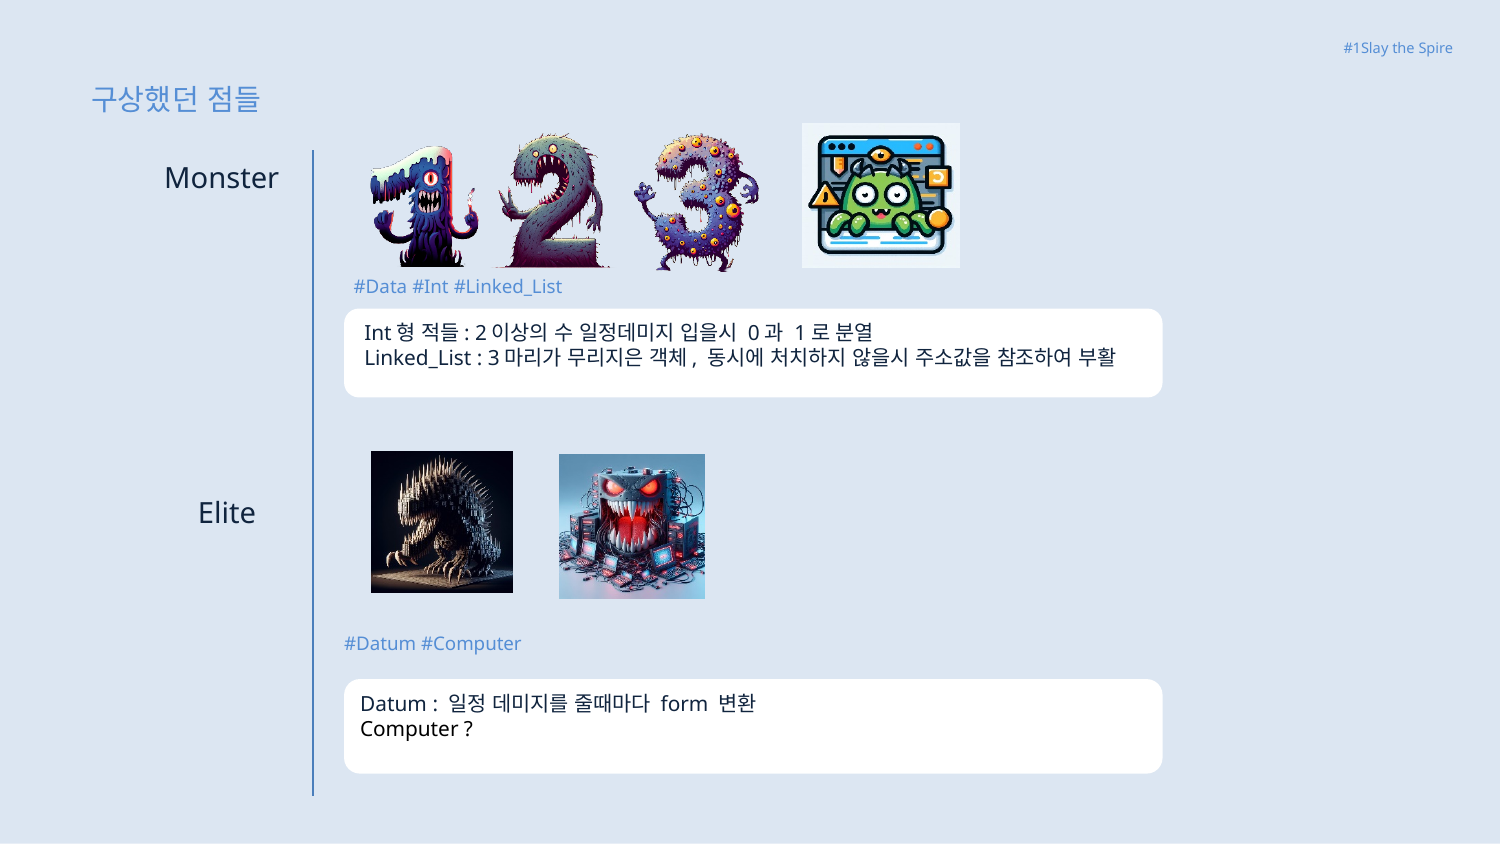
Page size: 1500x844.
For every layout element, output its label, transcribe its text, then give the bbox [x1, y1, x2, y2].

picture [371, 451, 513, 593]
text_box Elite [183, 486, 271, 537]
text_box Int형 적들: 2이상의 수 일정데미지 입을시 0과 1로 분열 Linked_List : 3마리가 무리지은 객체, 동시에 처치하지 않을시 주소값을 참조하여 부활 [349, 312, 1163, 377]
text_box #Data #Int #Linked_List [338, 267, 578, 306]
text_box Monster [149, 151, 295, 202]
picture [802, 123, 960, 268]
picture [353, 116, 778, 281]
text_box #1Slay the Spire [1328, 32, 1468, 82]
text_box [0, 0, 1500, 844]
text_box Datum : 일정 데미지를 줄때마다 form 변환 Computer ? [345, 683, 772, 749]
text_box [341, 676, 1165, 776]
text_box 구상했던 점들 [76, 55, 277, 124]
picture [559, 453, 705, 600]
text_box [341, 306, 1165, 400]
text_box #Datum #Computer [329, 624, 537, 662]
